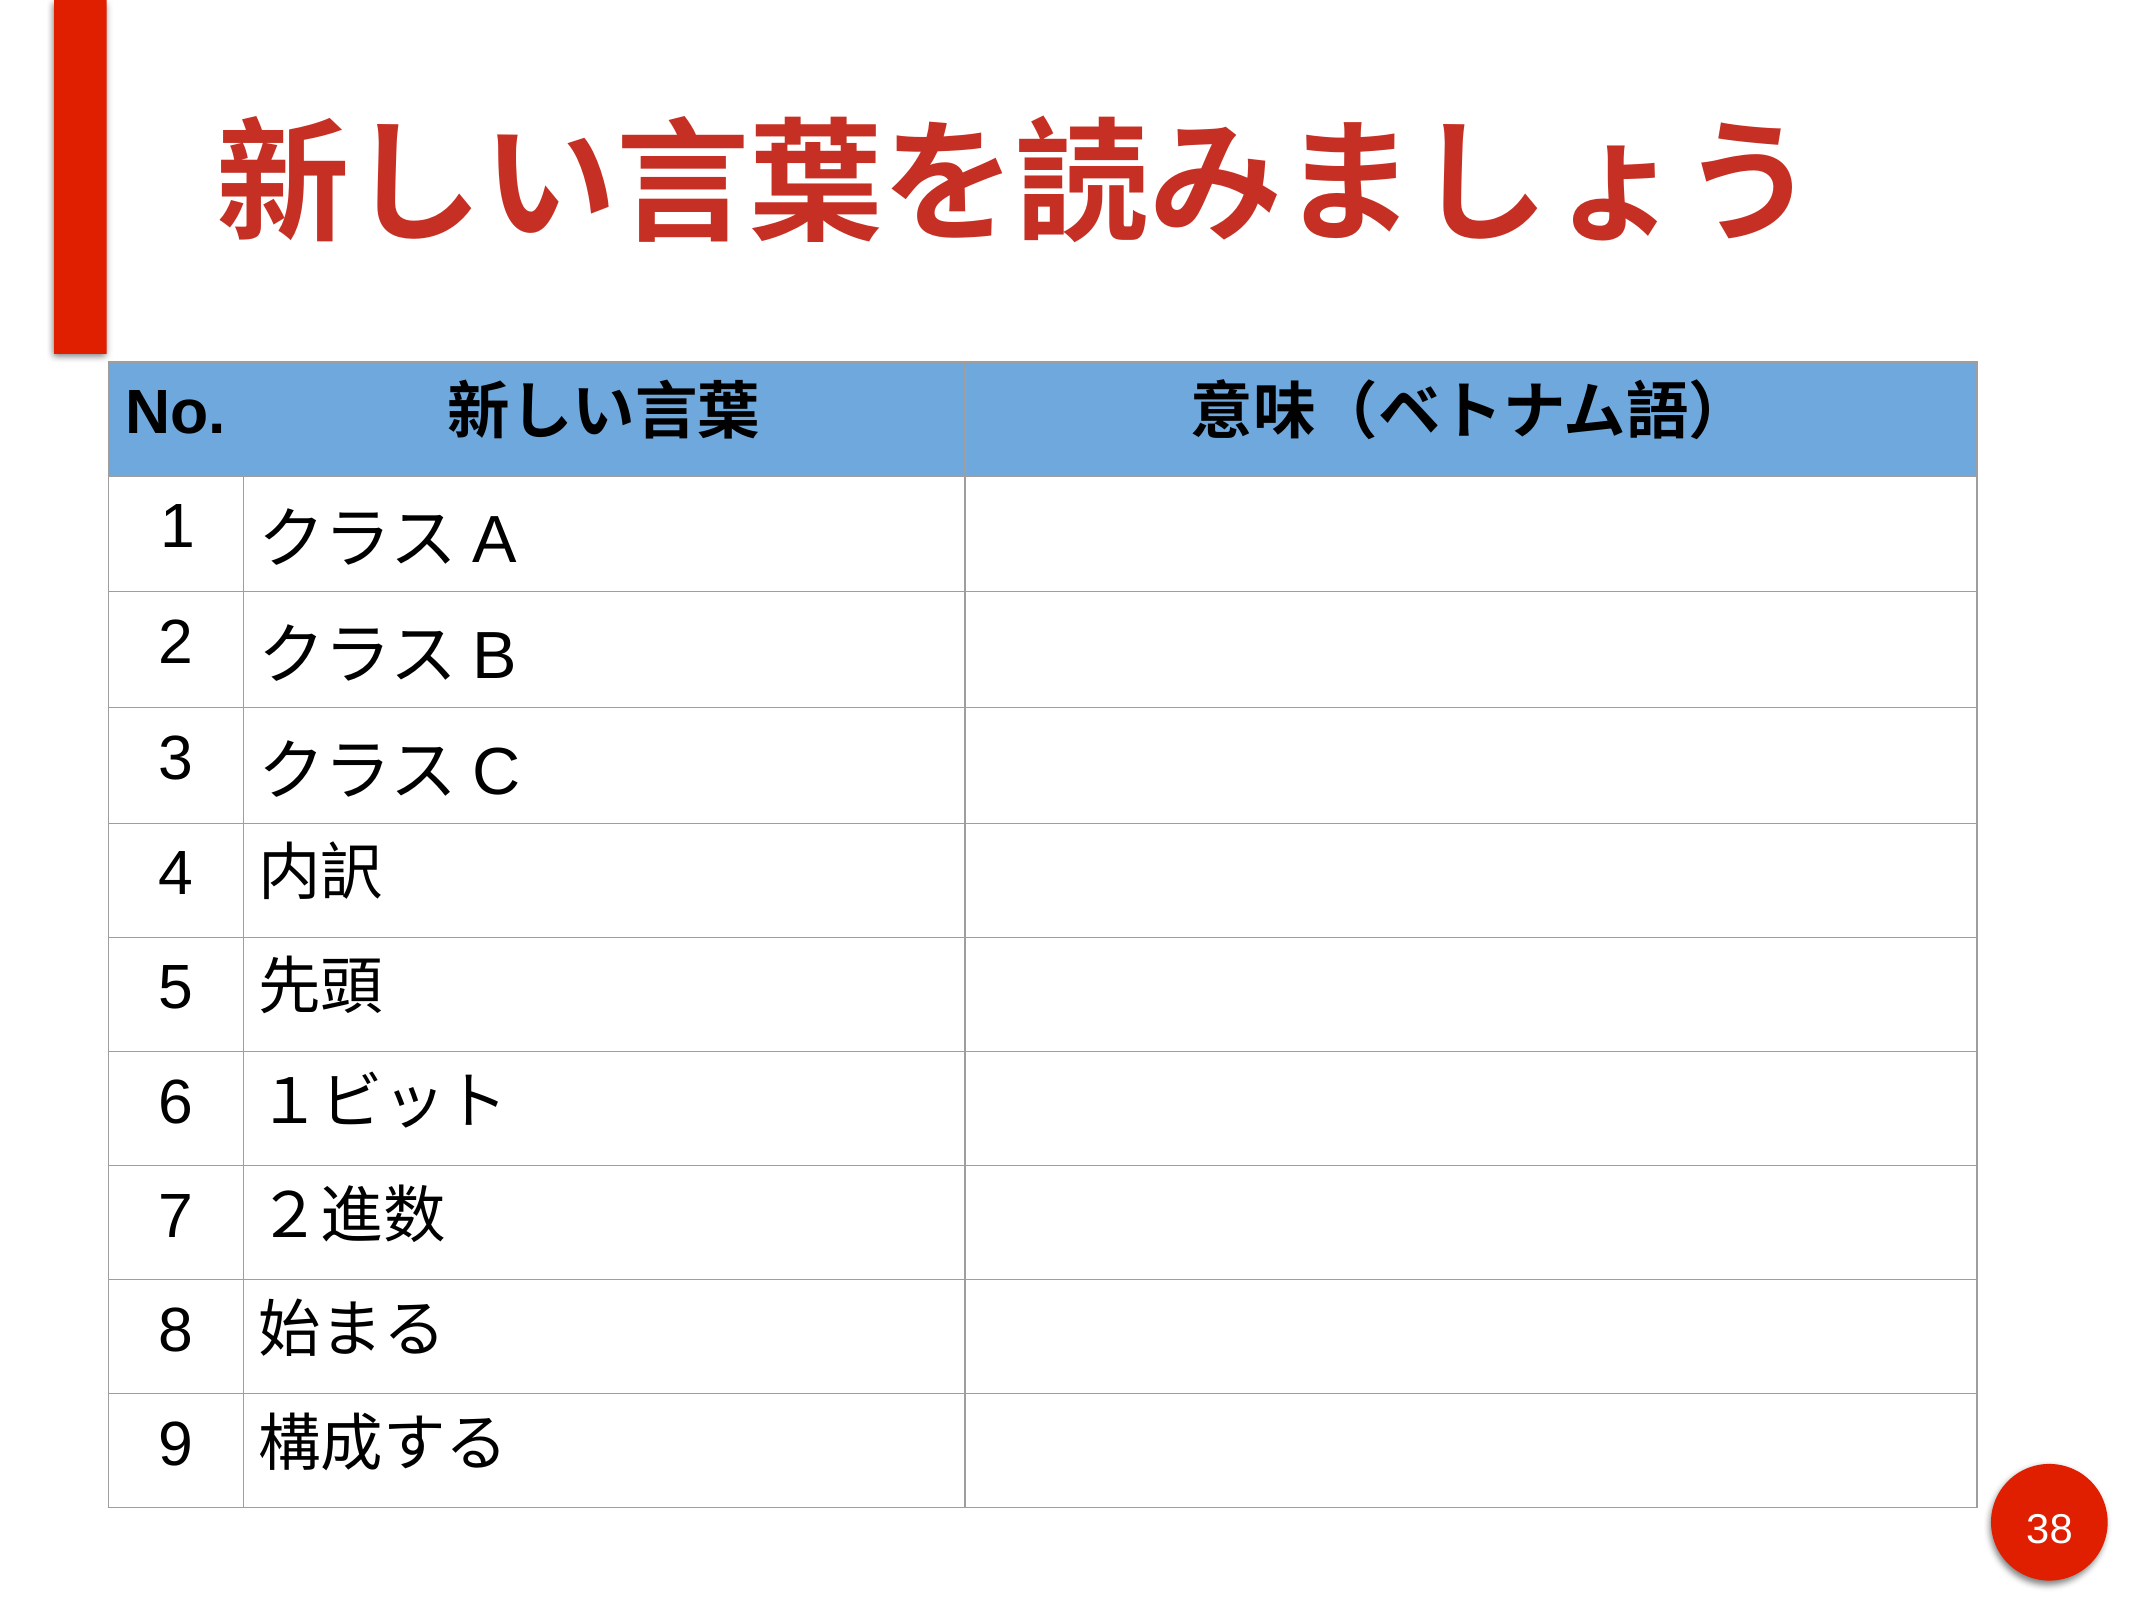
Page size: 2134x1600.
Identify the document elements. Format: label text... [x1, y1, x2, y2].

table_cell [966, 1052, 1976, 1165]
table_header 新しい言葉 [244, 363, 964, 475]
table_cell 8 [109, 1280, 243, 1393]
title 新しい言葉を読みましょう [208, 18, 2030, 336]
table_cell 5 [109, 938, 243, 1051]
table_cell 9 [109, 1394, 243, 1507]
table_cell [966, 592, 1976, 707]
table_cell 2 [109, 592, 243, 707]
table_cell [966, 1280, 1976, 1393]
table_cell クラスB [244, 592, 964, 707]
table_cell [966, 824, 1976, 937]
table_cell 4 [109, 824, 243, 937]
table_cell １ビット [244, 1052, 964, 1165]
slide_number 38 [2012, 1493, 2087, 1552]
table_cell 1 [109, 477, 243, 591]
table_cell [966, 477, 1976, 591]
table_cell [966, 1394, 1976, 1507]
table_cell 先頭 [244, 938, 964, 1051]
table_header 意味（ベトナム語） [966, 363, 1976, 475]
table_cell 始まる [244, 1280, 964, 1393]
table_cell 構成する [244, 1394, 964, 1507]
table_cell ２進数 [244, 1166, 964, 1279]
table_cell クラスA [244, 477, 964, 591]
table_cell 3 [109, 708, 243, 823]
table_cell [966, 708, 1976, 823]
table_header No. [109, 363, 243, 475]
table_cell クラスC [244, 708, 964, 823]
table_cell [966, 1166, 1976, 1279]
table_cell 6 [109, 1052, 243, 1165]
table_cell [966, 938, 1976, 1051]
table_cell 7 [109, 1166, 243, 1279]
table_cell 内訳 [244, 824, 964, 937]
